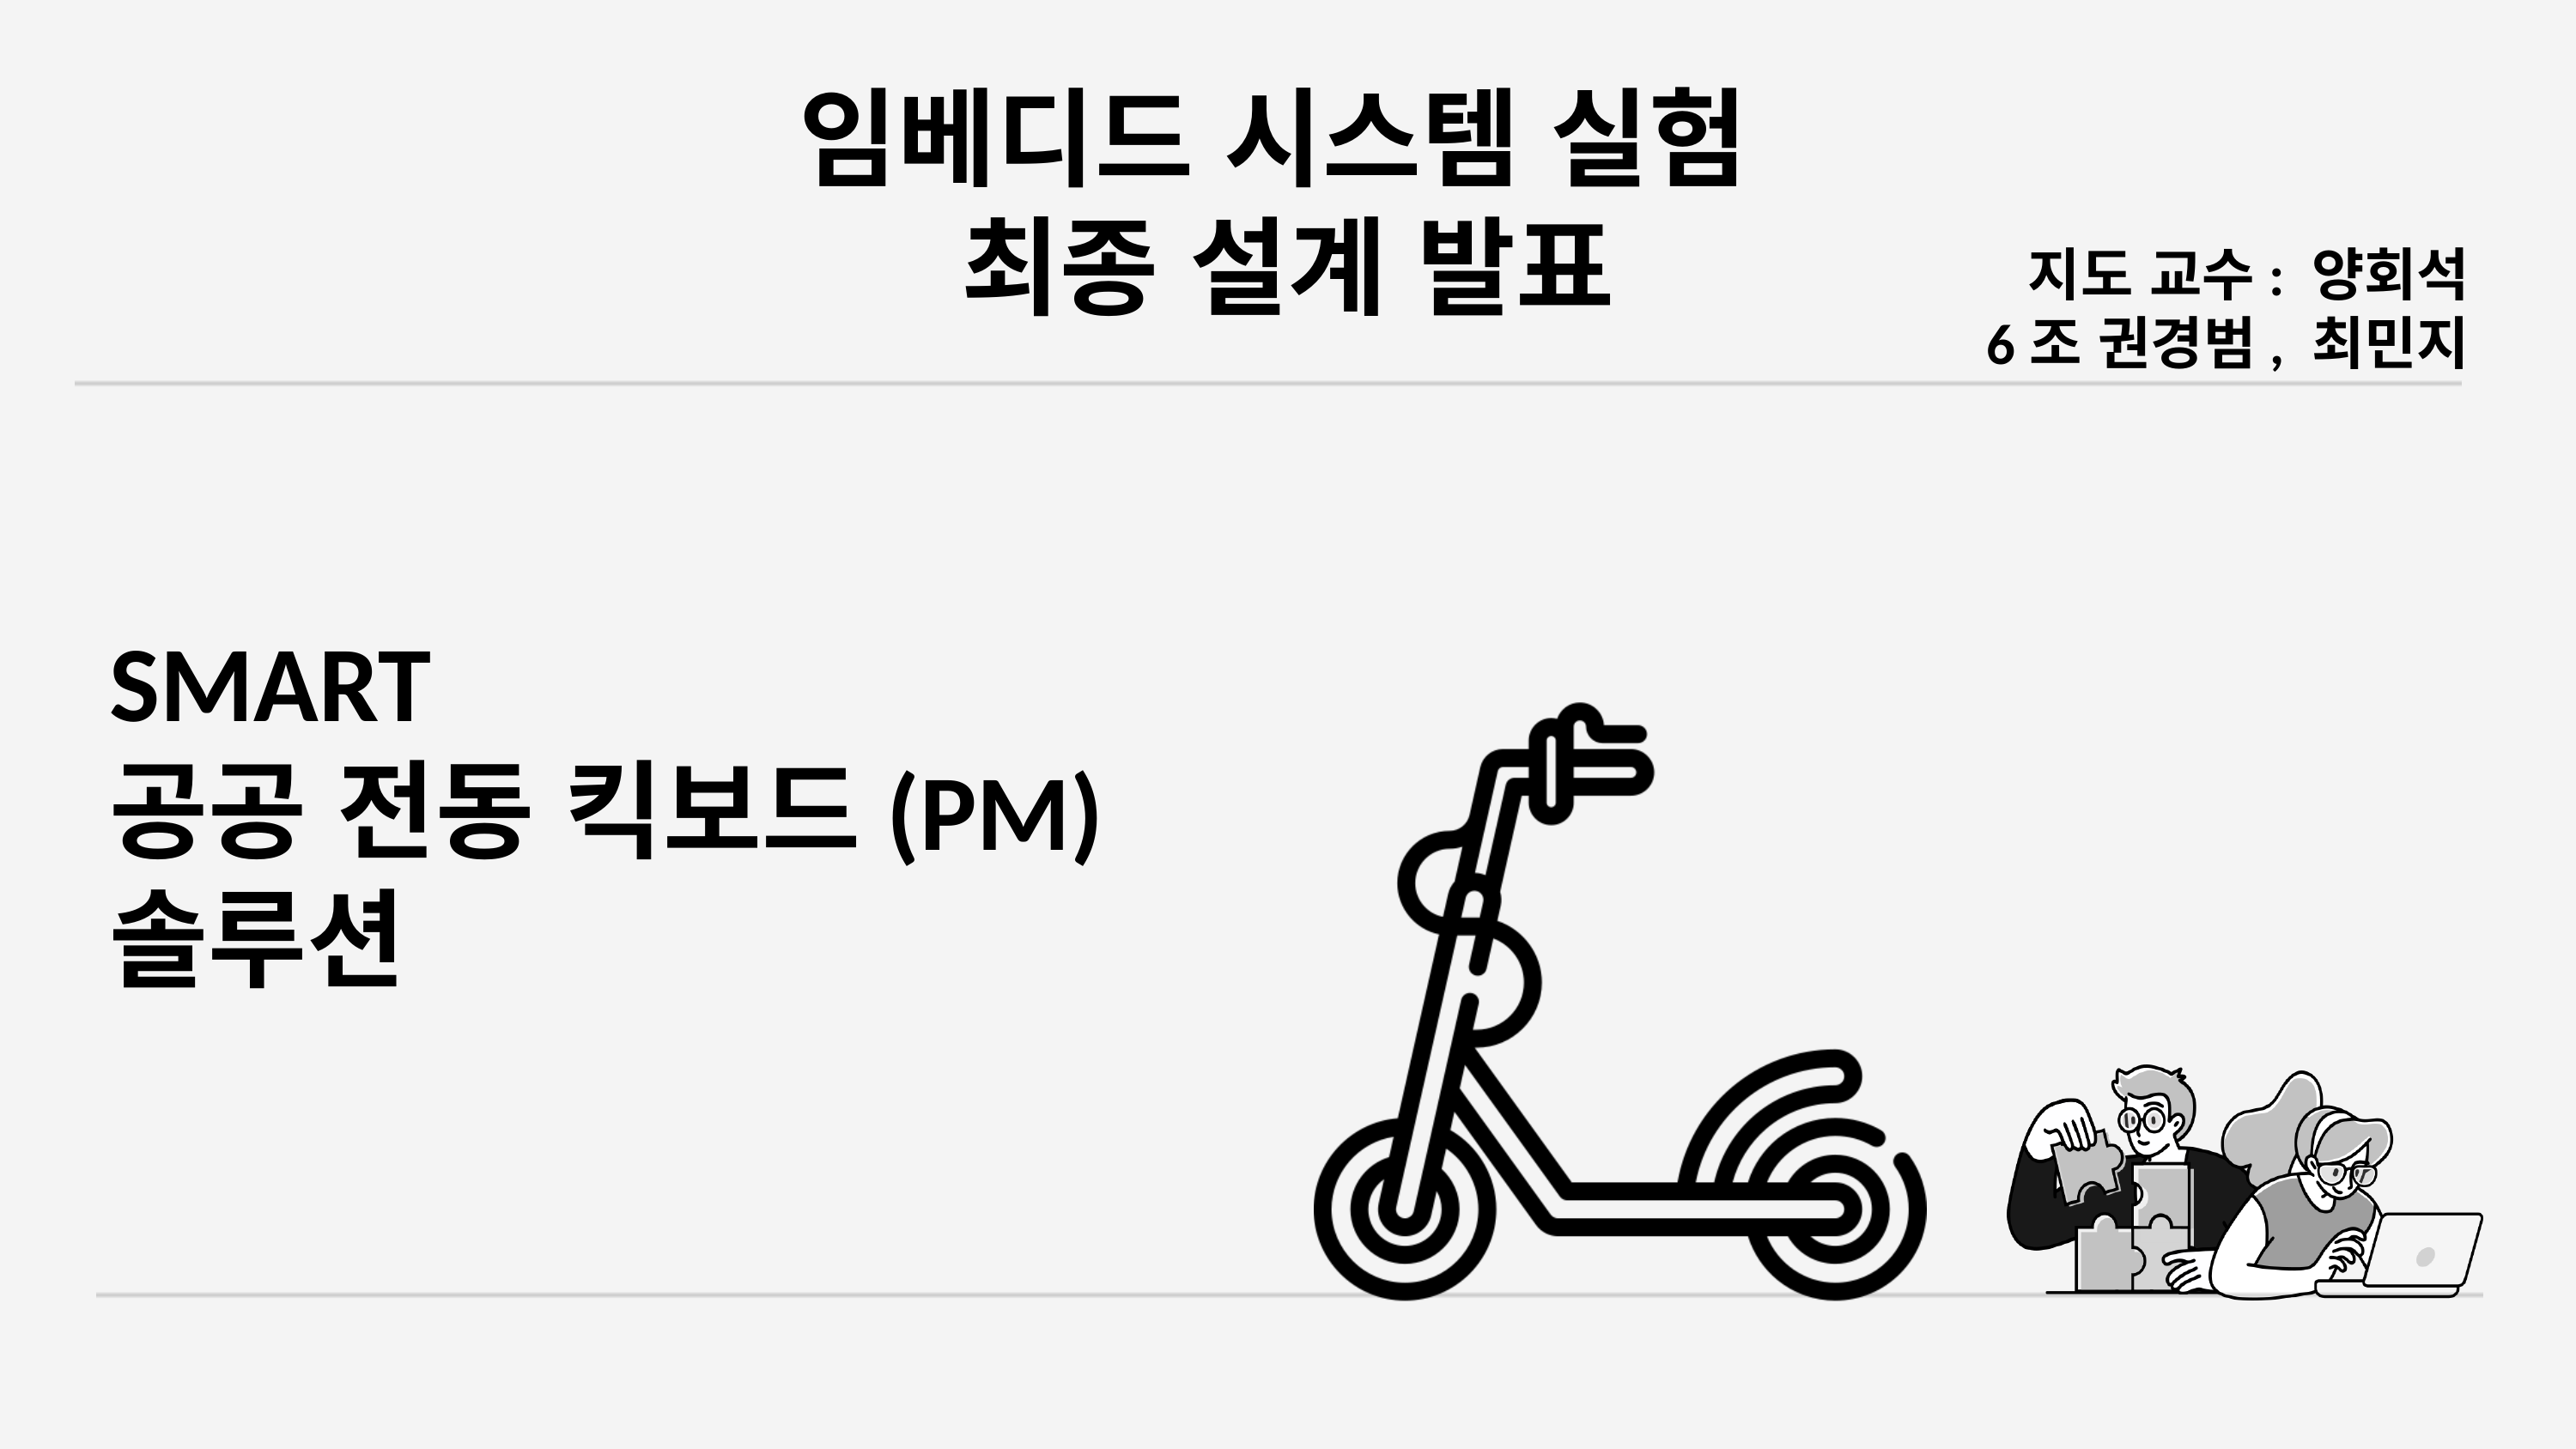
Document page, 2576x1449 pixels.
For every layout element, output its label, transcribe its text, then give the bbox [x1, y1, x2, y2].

picture [1314, 694, 1927, 1308]
text_box SMART 공공 전동 킥보드(PM) 솔루션 [96, 608, 1149, 1008]
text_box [96, 1287, 1309, 1304]
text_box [75, 375, 2462, 392]
text_box 임베디드 시스템 실험 최종 설계 발표 [649, 64, 1927, 336]
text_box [1931, 1287, 2483, 1304]
text_box 지도 교수: 양회석 6조 권경범, 최민지 [1205, 232, 2483, 382]
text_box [2007, 1064, 2483, 1287]
